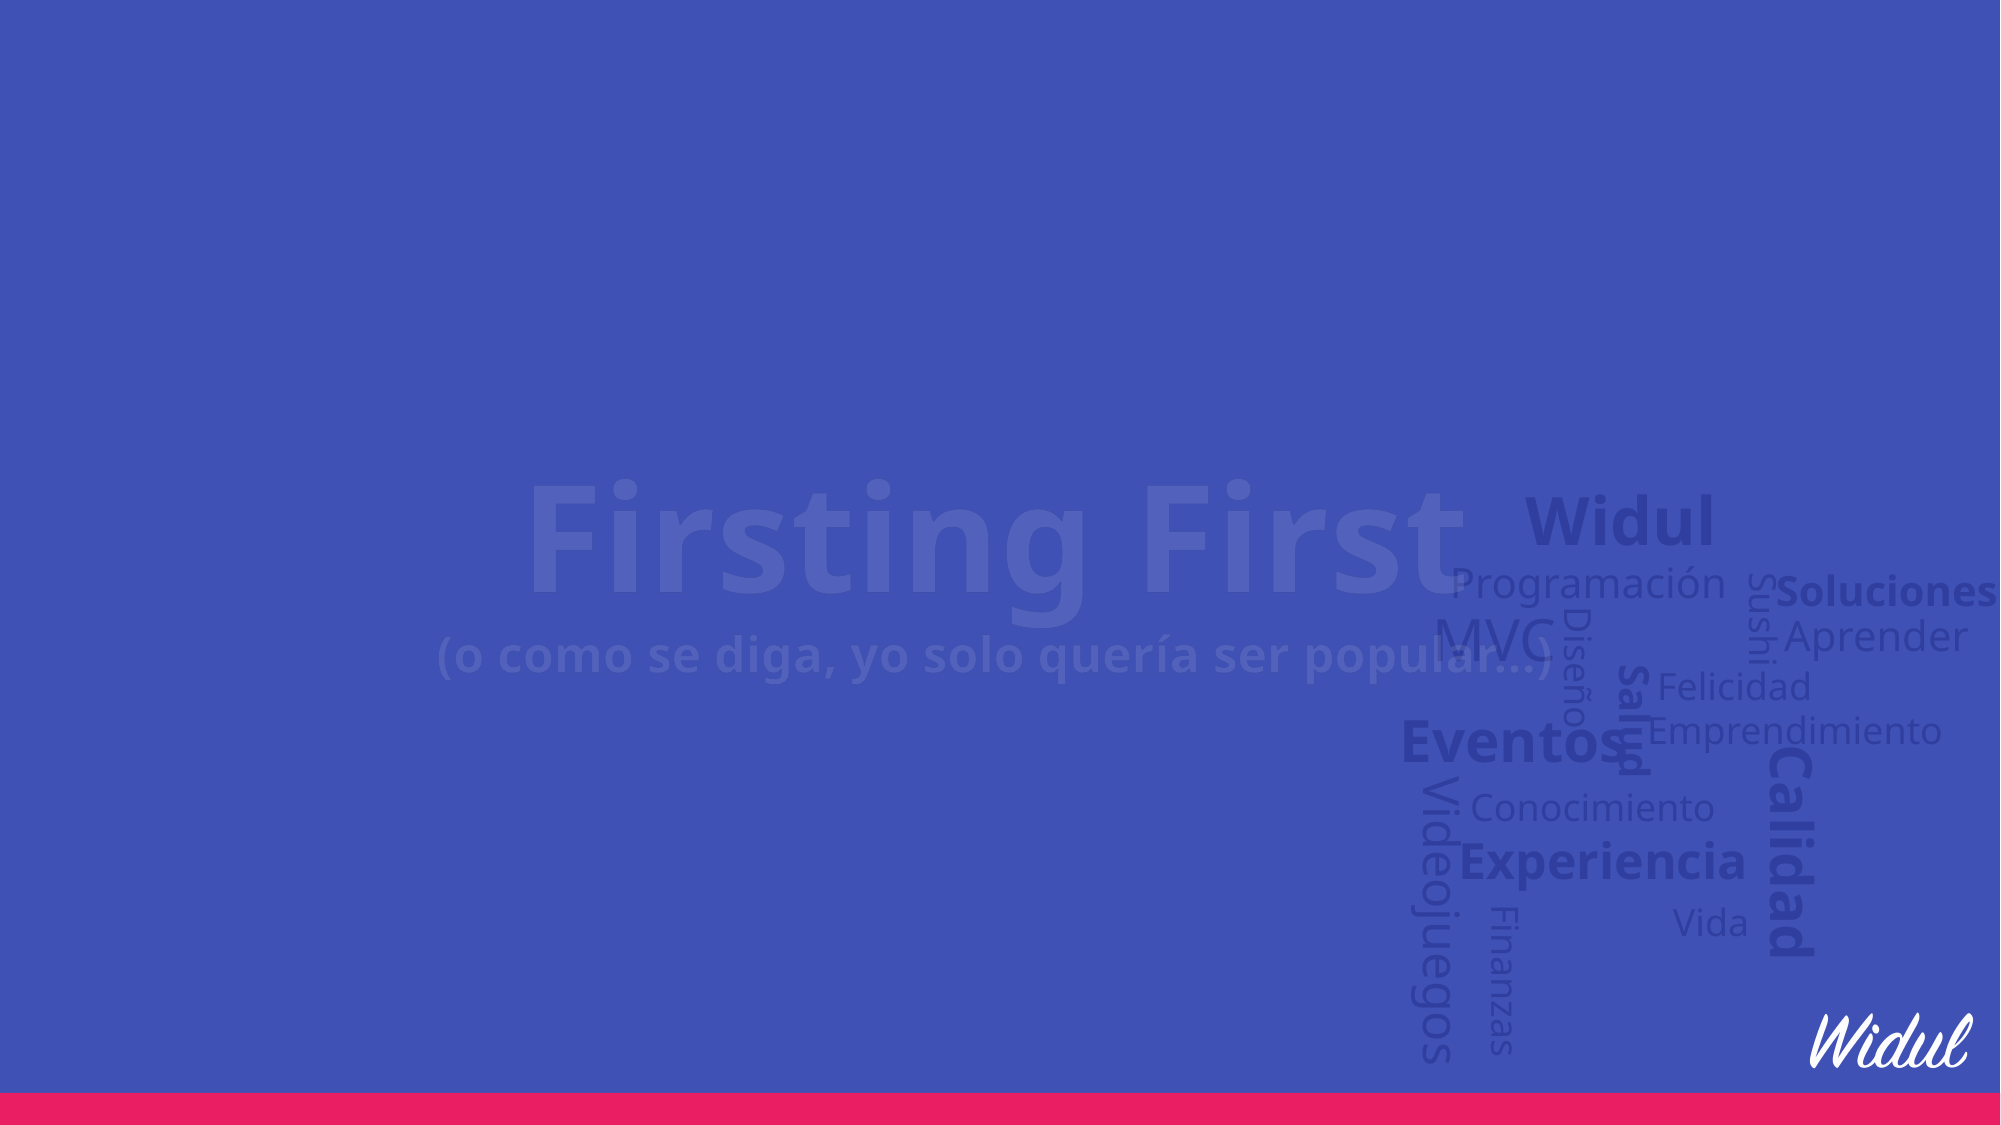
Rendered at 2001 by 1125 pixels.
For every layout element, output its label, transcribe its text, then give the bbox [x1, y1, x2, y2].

picture [1808, 1012, 1975, 1070]
title Firsting First (o como se diga, yo solo quería ser popular...) [162, 330, 1827, 795]
